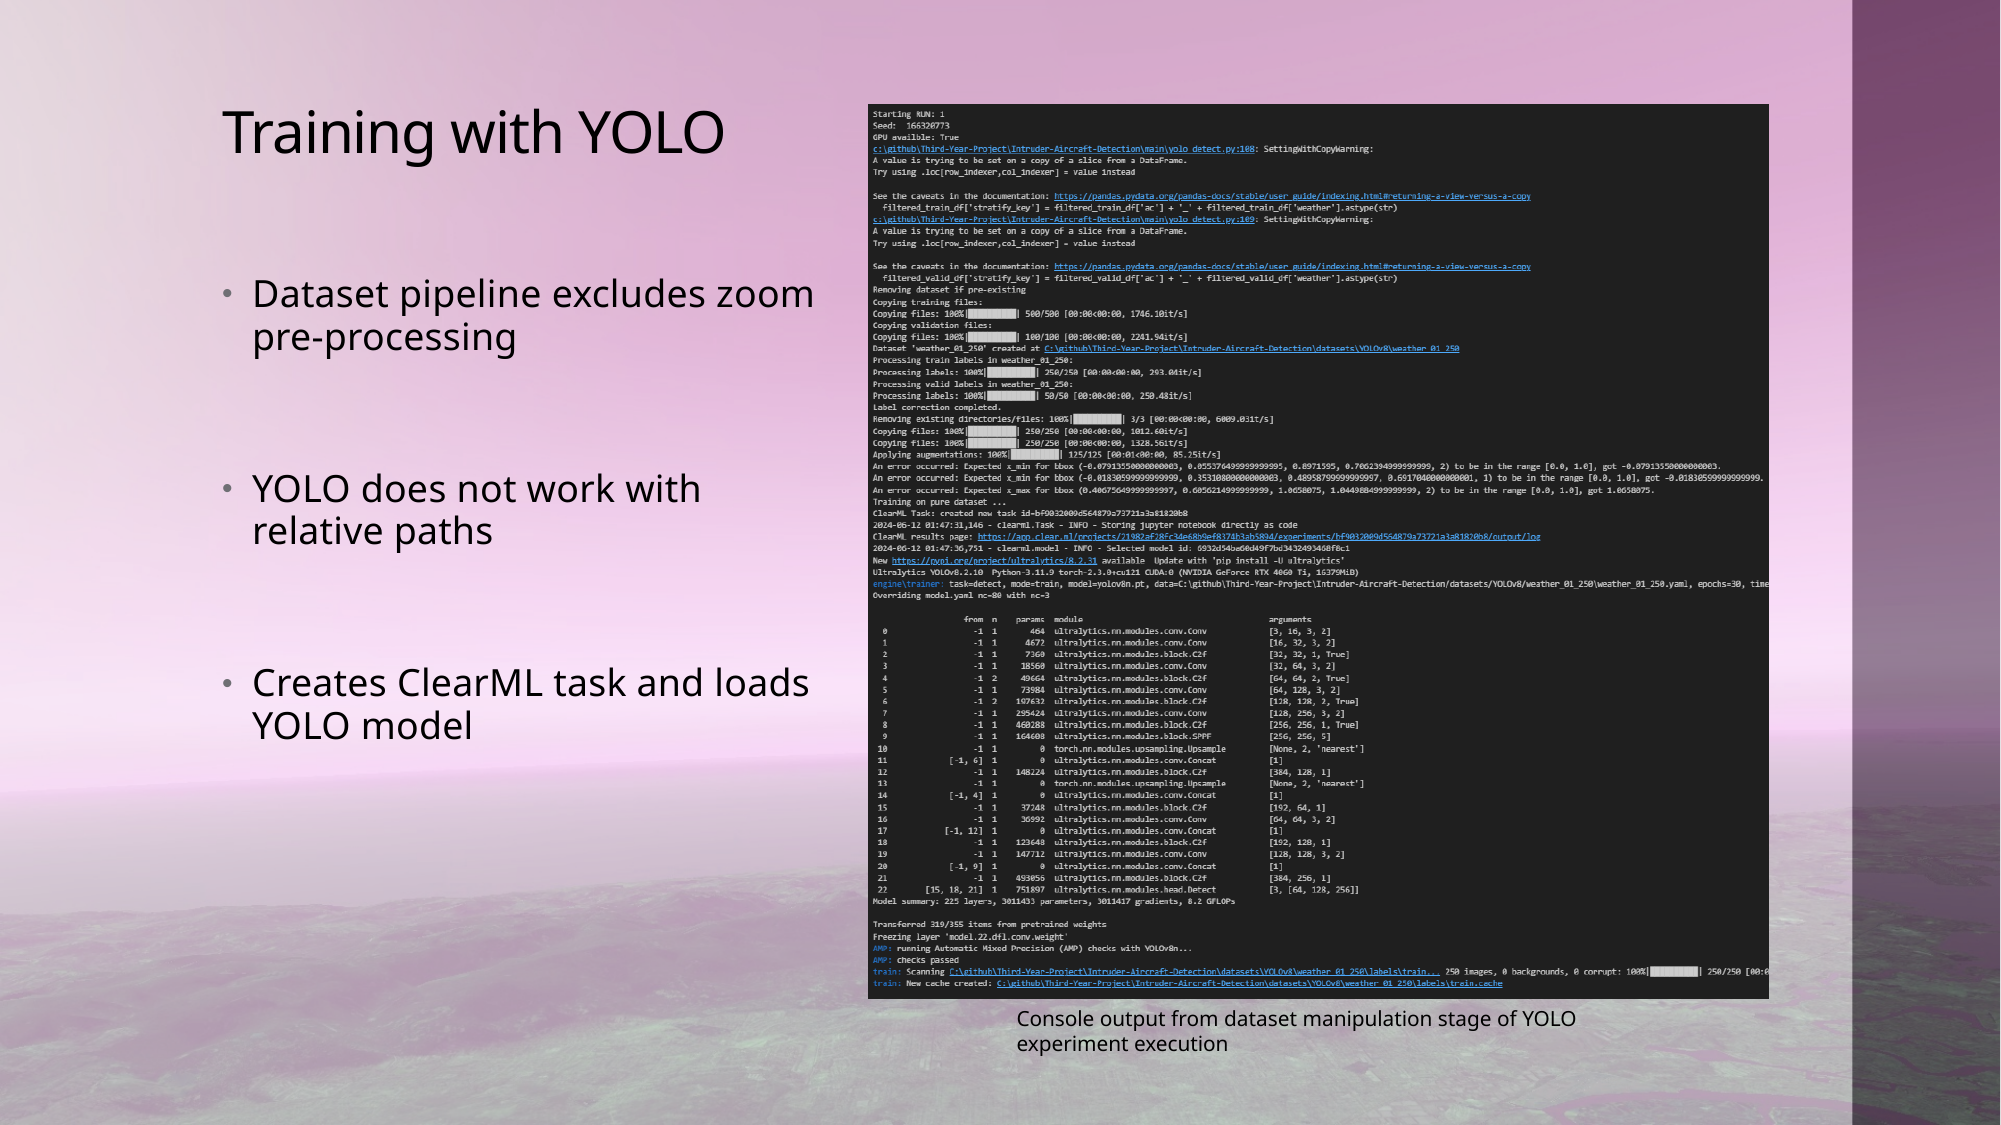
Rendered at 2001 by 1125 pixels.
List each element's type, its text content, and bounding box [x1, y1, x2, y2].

text_box Console output from dataset manipulation stage of YOLO experiment execution [1001, 1007, 1702, 1063]
picture [868, 103, 1769, 999]
title Training with YOLO [206, 60, 1797, 174]
list Dataset pipeline excludes zoom pre-processing YOLO does not work with relative paths Creates ClearML task and loads YOLO model [206, 187, 836, 1014]
